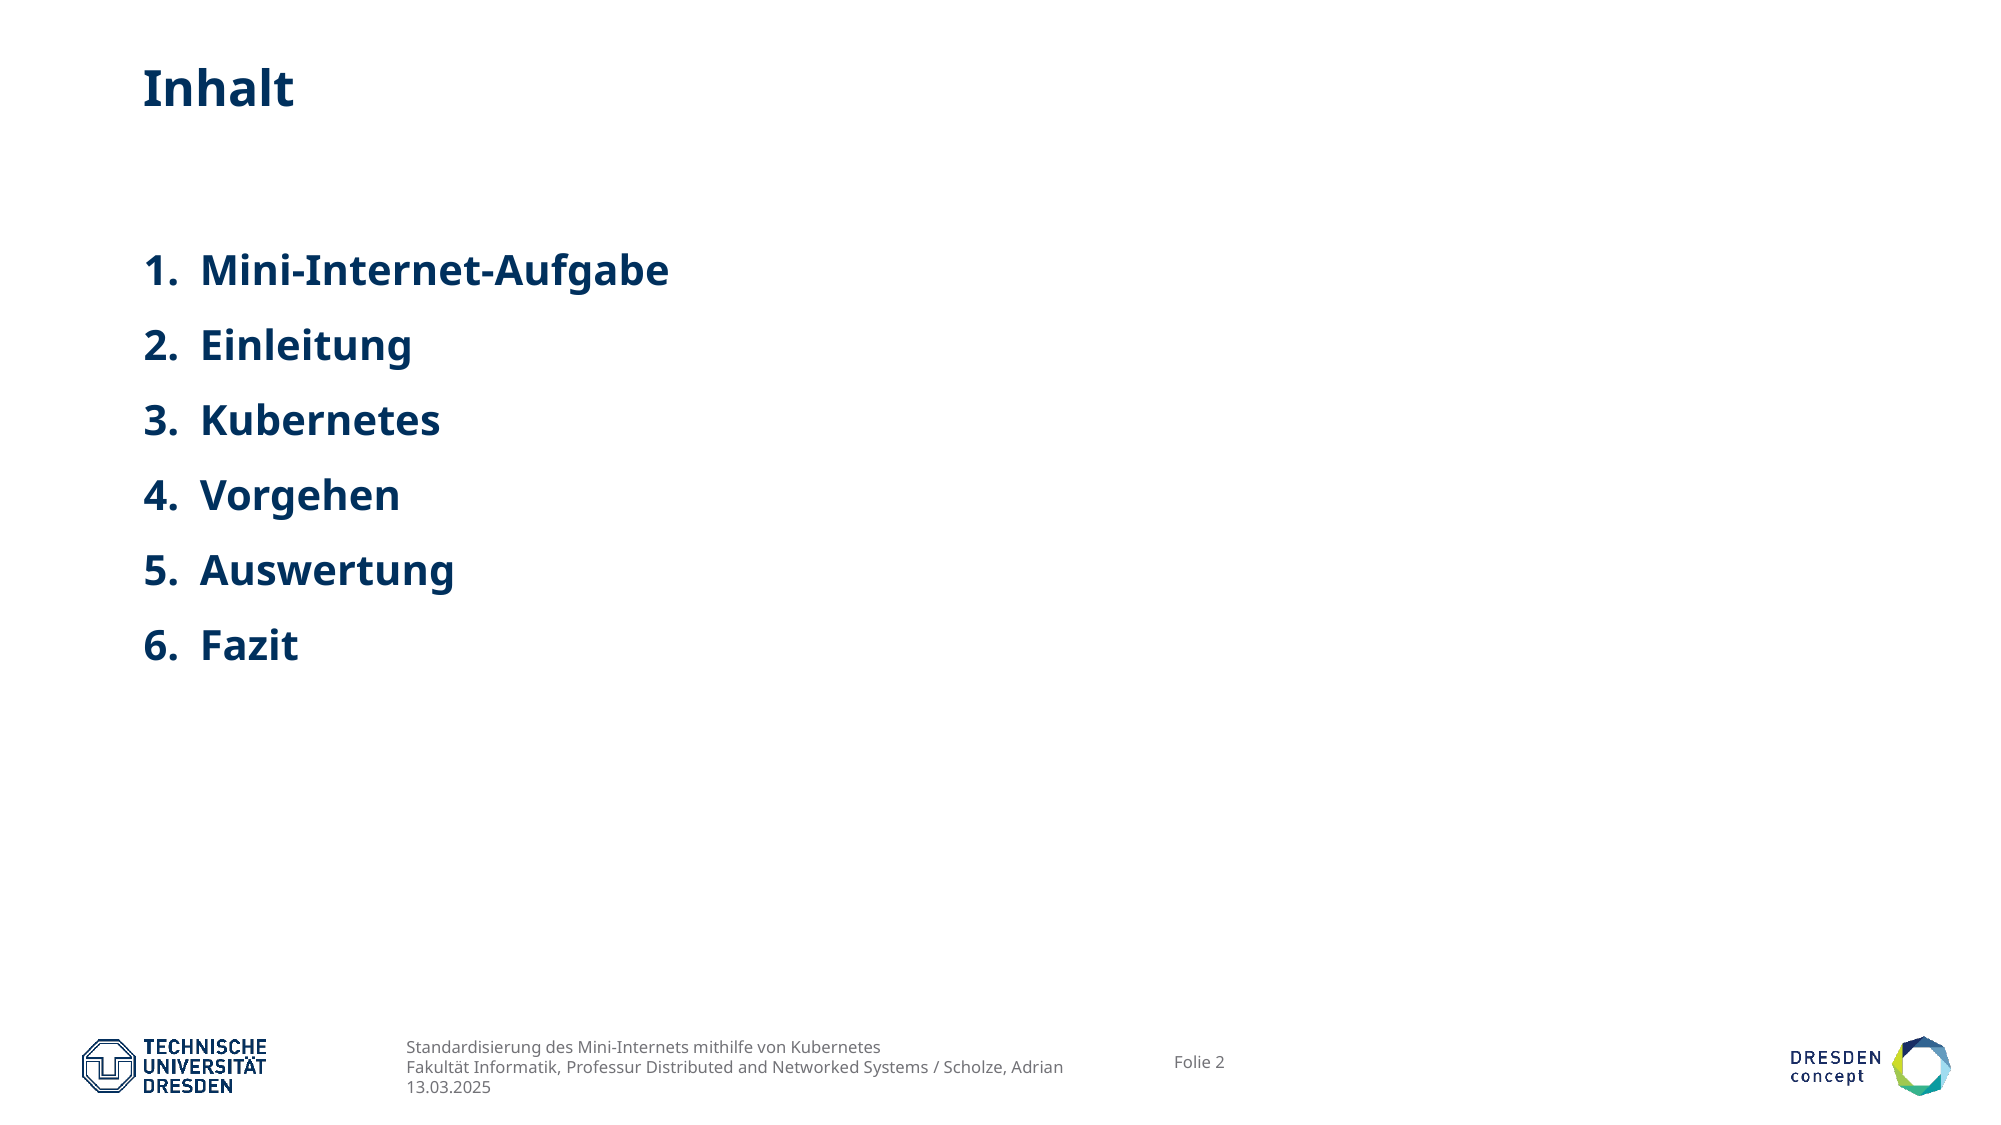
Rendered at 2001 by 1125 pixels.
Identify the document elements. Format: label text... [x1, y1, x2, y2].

title Inhalt [143, 56, 1880, 169]
picture [82, 1039, 266, 1093]
picture [1791, 1036, 1951, 1096]
list Mini-Internet-Aufgabe Einleitung Kubernetes Vorgehen Auswertung Fazit [143, 243, 1880, 957]
